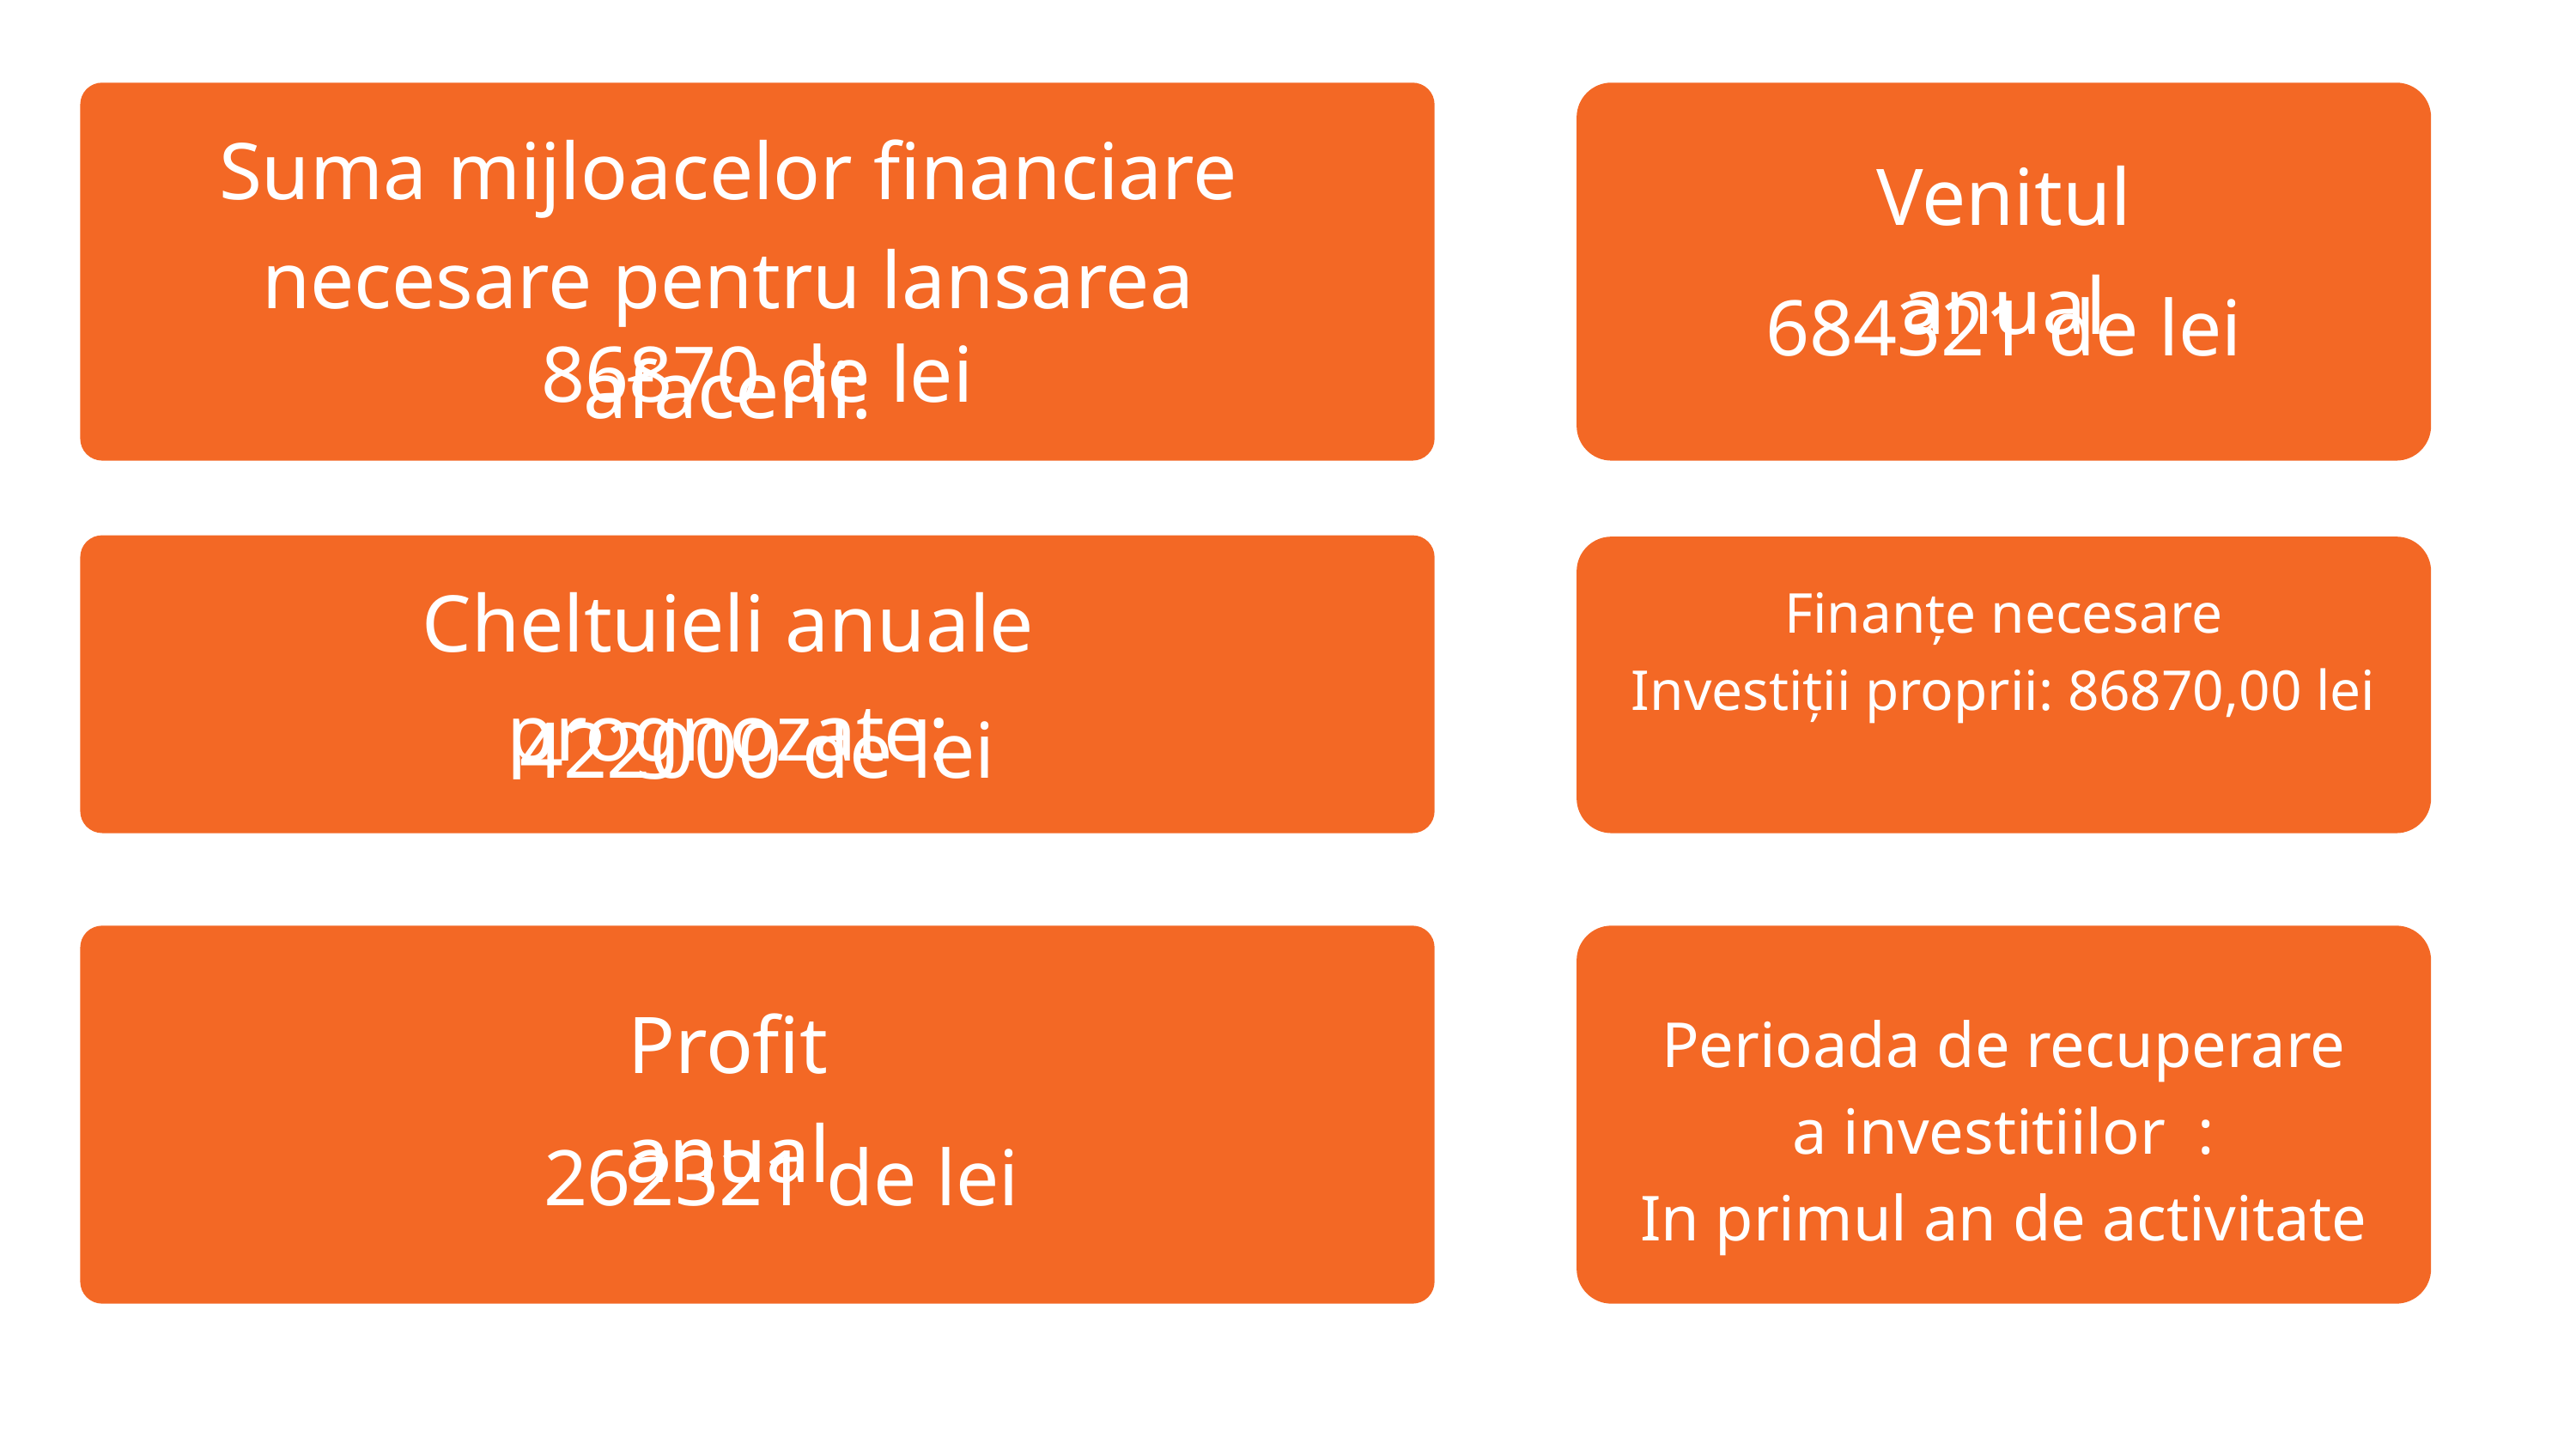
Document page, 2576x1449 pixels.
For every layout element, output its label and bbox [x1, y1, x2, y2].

text_box [1576, 82, 2432, 461]
text_box [1576, 925, 2432, 1304]
text_box [80, 535, 1435, 834]
text_box [80, 82, 1435, 461]
text_box [1576, 536, 2432, 834]
text_box [80, 925, 1435, 1304]
